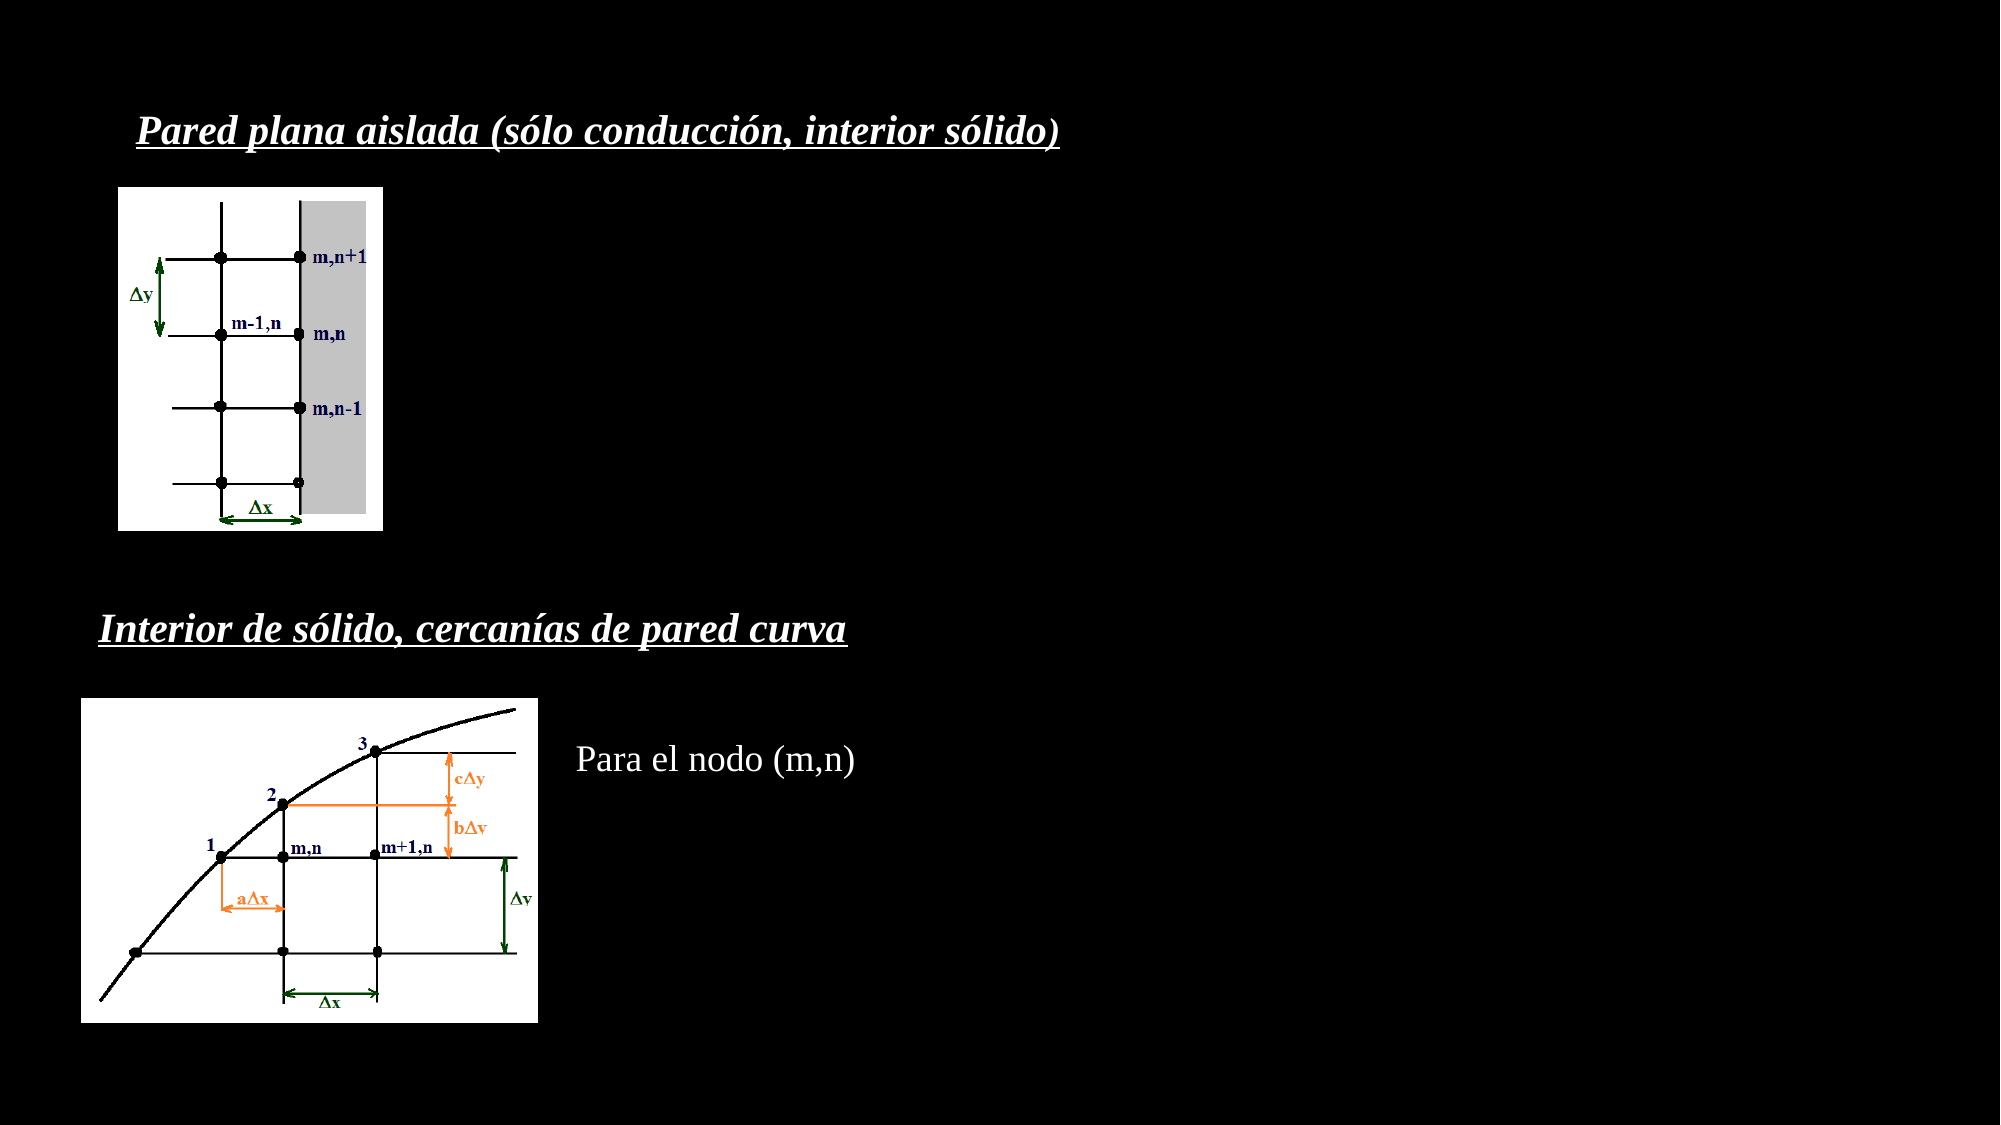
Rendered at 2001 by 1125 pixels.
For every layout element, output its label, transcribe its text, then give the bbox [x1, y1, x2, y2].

picture [81, 698, 538, 1023]
text_box Pared plana aislada (sólo conducción, interior sólido) [120, 92, 1076, 161]
text_box Interior de sólido, cercanías de pared curva [83, 590, 863, 659]
picture [118, 187, 383, 531]
